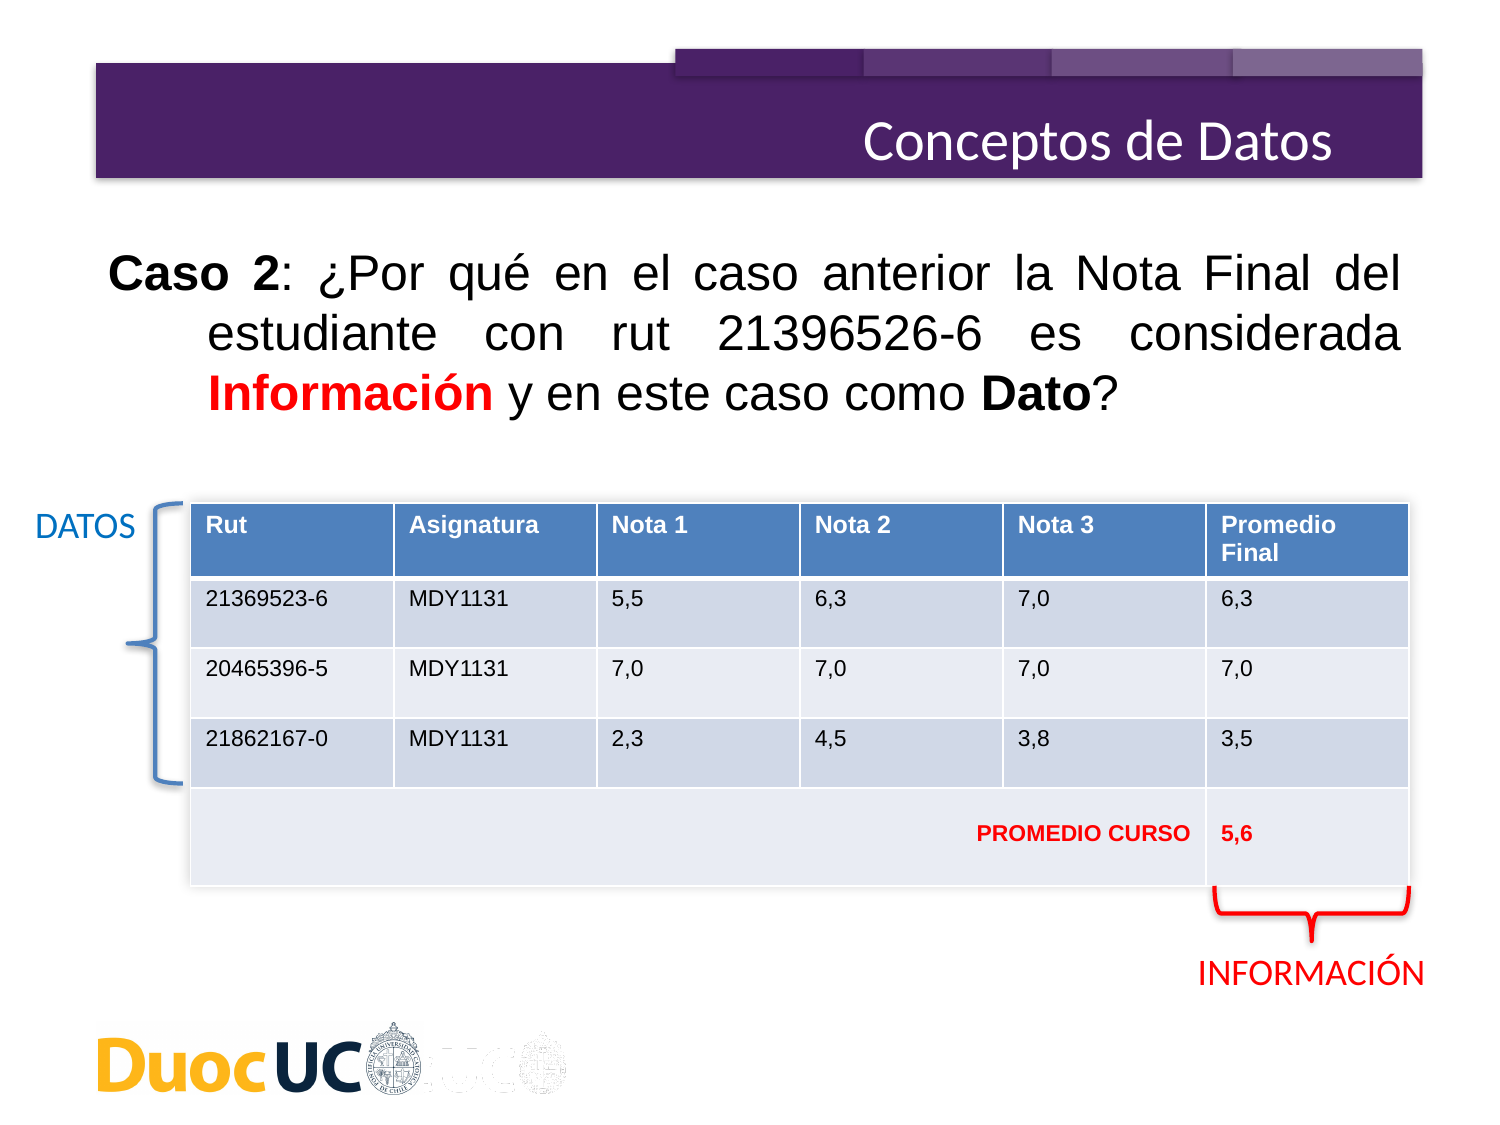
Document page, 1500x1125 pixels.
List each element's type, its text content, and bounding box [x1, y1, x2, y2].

table_cell 5,6 [1207, 789, 1408, 885]
table_cell 3,8 [1004, 719, 1205, 787]
table_cell 21862167-0 [191, 719, 393, 787]
text_box Conceptos de Datos [325, 95, 1349, 180]
table_cell 3,5 [1207, 719, 1408, 787]
table_cell 6,3 [801, 581, 1002, 647]
table_cell 7,0 [1004, 649, 1205, 717]
table_cell 4,5 [801, 719, 1002, 787]
text_box Caso 2: ¿Por qué en el caso anterior la Nota Final del estudiante con rut 21396526-6 es considerada Información y en este caso como Dato? [93, 233, 1417, 429]
table_cell 6,3 [1207, 581, 1408, 647]
table_header Promedio Final [1207, 504, 1408, 576]
table_cell MDY1131 [395, 649, 596, 717]
table_cell PROMEDIO CURSO [191, 789, 1205, 885]
table_cell 7,0 [801, 649, 1002, 717]
table_cell 20465396-5 [191, 649, 393, 717]
table_cell 21369523-6 [191, 581, 393, 647]
text_box [1212, 885, 1412, 940]
table_cell MDY1131 [395, 581, 596, 647]
text_box INFORMACIÓN [1182, 940, 1441, 1001]
table_header Nota 3 [1004, 504, 1205, 576]
table_header Nota 1 [598, 504, 799, 576]
table_cell 7,0 [1207, 649, 1408, 717]
table_header Nota 2 [801, 504, 1002, 576]
table_cell 7,0 [1004, 581, 1205, 647]
table_header Rut [191, 504, 393, 576]
picture [96, 1021, 566, 1095]
table_cell 2,3 [598, 719, 799, 787]
text_box [125, 501, 183, 786]
table_cell 7,0 [598, 649, 799, 717]
table_header Asignatura [395, 504, 596, 576]
text_box DATOS [20, 493, 151, 553]
table_cell 5,5 [598, 581, 799, 647]
table_cell MDY1131 [395, 719, 596, 787]
